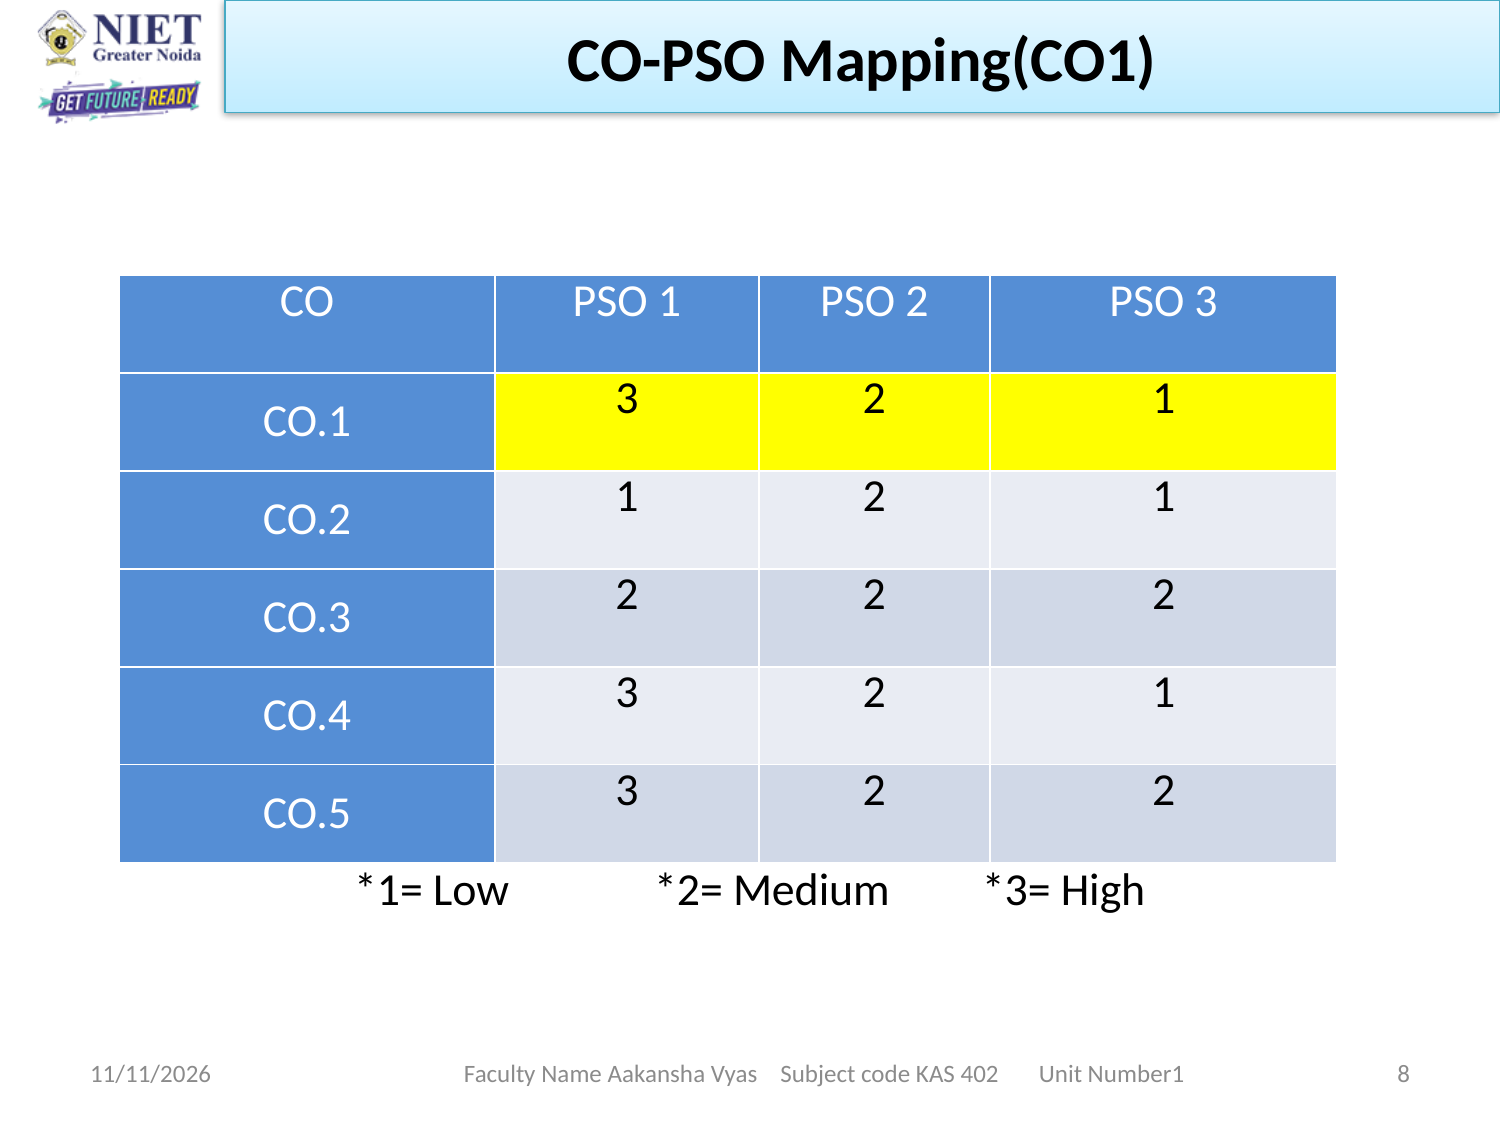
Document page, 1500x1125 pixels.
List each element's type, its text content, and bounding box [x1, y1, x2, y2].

table_cell 1 [991, 472, 1336, 568]
table_header PSO 2 [760, 276, 989, 372]
list *1= Low *2= Medium *3= High [75, 275, 1425, 1018]
table_cell 2 [991, 765, 1336, 862]
text_box CO-PSO Mapping(CO1) [238, 0, 1500, 113]
table_cell 3 [496, 765, 758, 862]
table_cell CO.5 [120, 765, 494, 862]
table_cell 3 [496, 668, 758, 764]
table_cell 1 [496, 472, 758, 568]
table_header PSO 3 [991, 276, 1336, 372]
table_cell 1 [991, 668, 1336, 764]
table_cell CO.3 [120, 570, 494, 666]
table_cell CO.4 [120, 668, 494, 764]
picture [0, 0, 238, 135]
table_cell 2 [760, 374, 989, 470]
table_cell 2 [760, 472, 989, 568]
table_cell 3 [496, 374, 758, 470]
slide_number 8 [1074, 1042, 1425, 1103]
table_cell 1 [991, 374, 1336, 470]
table_cell 2 [760, 765, 989, 862]
table_cell 2 [760, 570, 989, 666]
table_cell 2 [991, 570, 1336, 666]
table_cell CO.1 [120, 374, 494, 470]
table_header CO [120, 276, 494, 372]
footer Faculty Name Aakansha Vyas Subject code KAS 402 Unit Number1 [412, 1042, 1074, 1103]
table_cell CO.2 [120, 472, 494, 568]
table_cell 2 [496, 570, 758, 666]
table_cell 2 [760, 668, 989, 764]
table_header PSO 1 [496, 276, 758, 372]
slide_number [75, 1042, 412, 1103]
